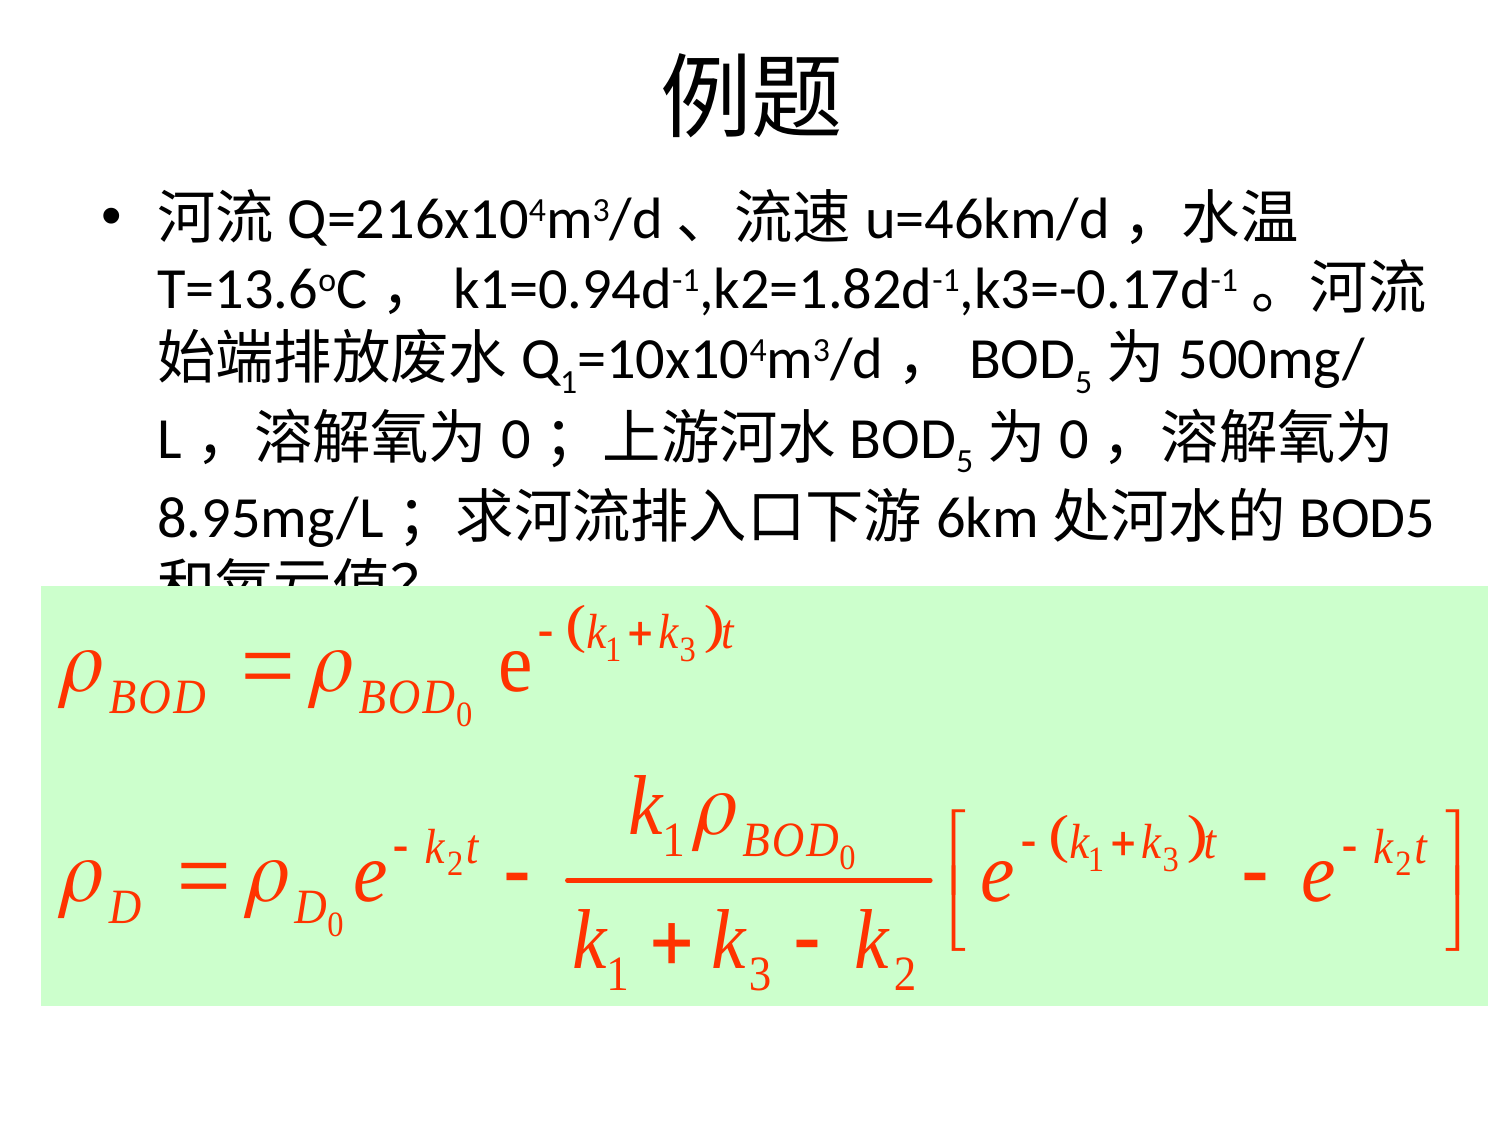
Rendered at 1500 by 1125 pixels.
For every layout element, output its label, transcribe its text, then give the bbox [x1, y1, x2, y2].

list 河流Q=216x104m3/d、流速u=46km/d，水温T=13.6oC，k1=0.94d-1,k2=1.82d-1,k3=-0.17d-1。河流始端排放废水Q1=10x104m3/d，BOD5为500mg/L，溶解氧为0；上游河水BOD5为0，溶解氧为8.95mg/L；求河流排入口下游6km处河水的BOD5和氧亏值？ [86, 172, 1467, 584]
title 例题 [76, 0, 1427, 188]
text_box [40, 585, 1489, 1006]
